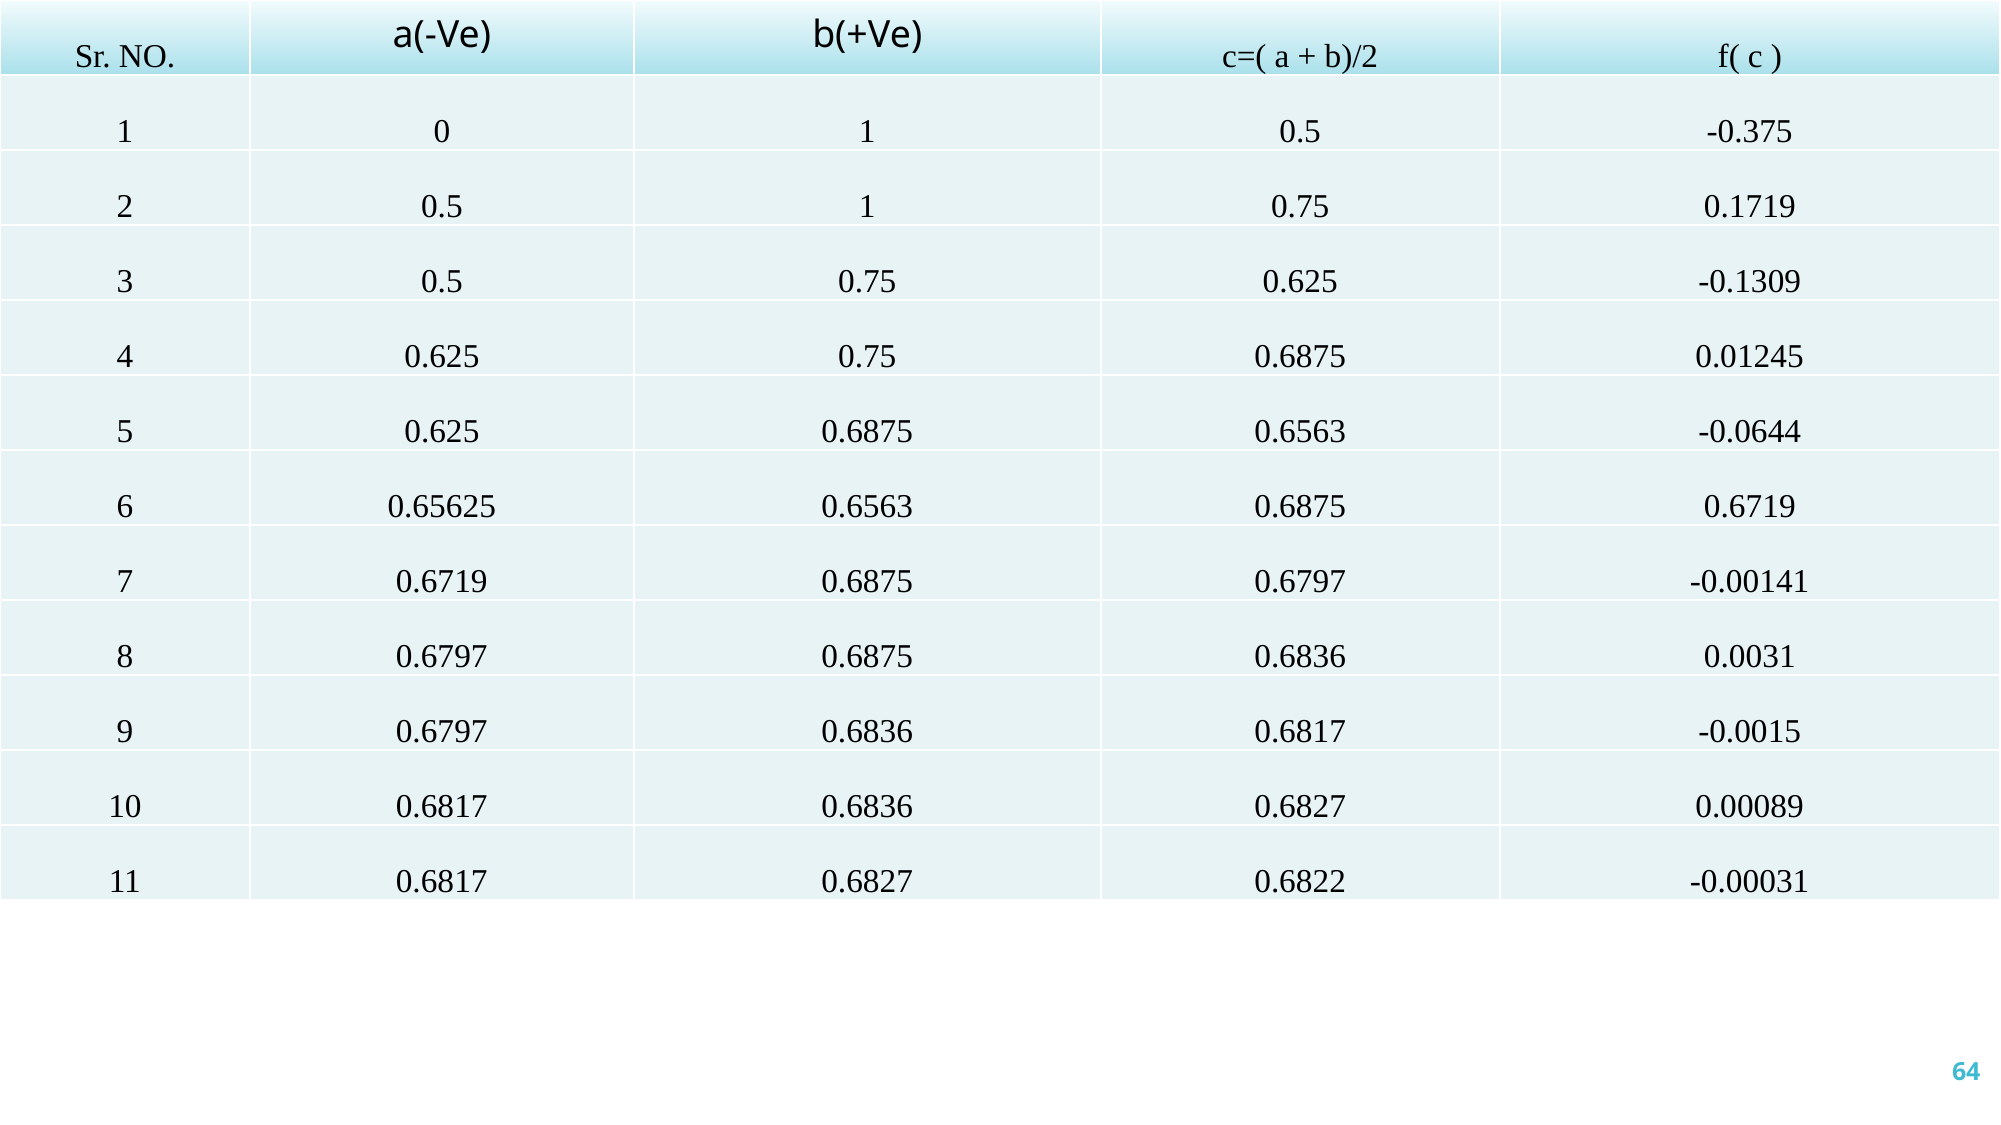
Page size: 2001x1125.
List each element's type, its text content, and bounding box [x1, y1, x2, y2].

table_cell 0.0031 [1501, 601, 1999, 674]
table_cell 0.75 [1102, 151, 1499, 224]
table_header f( c ) [1501, 1, 1999, 74]
table_header Sr. NO. [1, 1, 249, 74]
table_cell 1 [635, 76, 1100, 149]
table_cell 0.6797 [251, 601, 633, 674]
table_cell 0.75 [635, 301, 1100, 374]
table_cell -0.375 [1501, 76, 1999, 149]
table_cell 0.625 [251, 376, 633, 449]
table_cell 0.6875 [635, 376, 1100, 449]
table_cell -0.1309 [1501, 226, 1999, 299]
table_cell 1 [635, 151, 1100, 224]
table_cell 0.01245 [1501, 301, 1999, 374]
table_cell 5 [1, 376, 249, 449]
table_cell 0.6827 [635, 826, 1100, 899]
table_cell 0.5 [251, 226, 633, 299]
table_cell 2 [1, 151, 249, 224]
table_header b(+Ve) [635, 1, 1100, 74]
table_cell 0.6719 [251, 526, 633, 599]
table_cell 0.6875 [635, 601, 1100, 674]
table_cell 0.625 [251, 301, 633, 374]
table_cell 0.6817 [251, 826, 633, 899]
slide_number 64 [1744, 1042, 1996, 1103]
table_header c=( a + b)/2 [1102, 1, 1499, 74]
table_cell 3 [1, 226, 249, 299]
table_cell 11 [1, 826, 249, 899]
table_cell 6 [1, 451, 249, 524]
table_cell 4 [1, 301, 249, 374]
table_cell 1 [1, 76, 249, 149]
table_cell 0.65625 [251, 451, 633, 524]
table_cell 0.1719 [1501, 151, 1999, 224]
table_cell 0.00089 [1501, 751, 1999, 824]
table_cell -0.00031 [1501, 826, 1999, 899]
table_cell 10 [1, 751, 249, 824]
table_cell -0.00141 [1501, 526, 1999, 599]
table_cell 7 [1, 526, 249, 599]
table_cell -0.0015 [1501, 676, 1999, 749]
table_cell 0.6563 [1102, 376, 1499, 449]
table_cell 0.6875 [635, 526, 1100, 599]
table_cell 0.6836 [1102, 601, 1499, 674]
table_cell 0.6836 [635, 751, 1100, 824]
table_cell 9 [1, 676, 249, 749]
table_cell 0.625 [1102, 226, 1499, 299]
table_cell 0.6827 [1102, 751, 1499, 824]
table_header a(-Ve) [251, 1, 633, 74]
table_cell 0.6563 [635, 451, 1100, 524]
table_cell 0.6817 [1102, 676, 1499, 749]
table_cell 0.6875 [1102, 451, 1499, 524]
table_cell 8 [1, 601, 249, 674]
table_cell 0.6822 [1102, 826, 1499, 899]
table_cell 0.6817 [251, 751, 633, 824]
table_cell -0.0644 [1501, 376, 1999, 449]
table_cell 0.6836 [635, 676, 1100, 749]
table_cell 0.5 [1102, 76, 1499, 149]
table_cell 0 [251, 76, 633, 149]
table_cell 0.6797 [251, 676, 633, 749]
table_cell 0.6797 [1102, 526, 1499, 599]
table_cell 0.6875 [1102, 301, 1499, 374]
table_cell 0.75 [635, 226, 1100, 299]
table_cell 0.6719 [1501, 451, 1999, 524]
table_cell 0.5 [251, 151, 633, 224]
